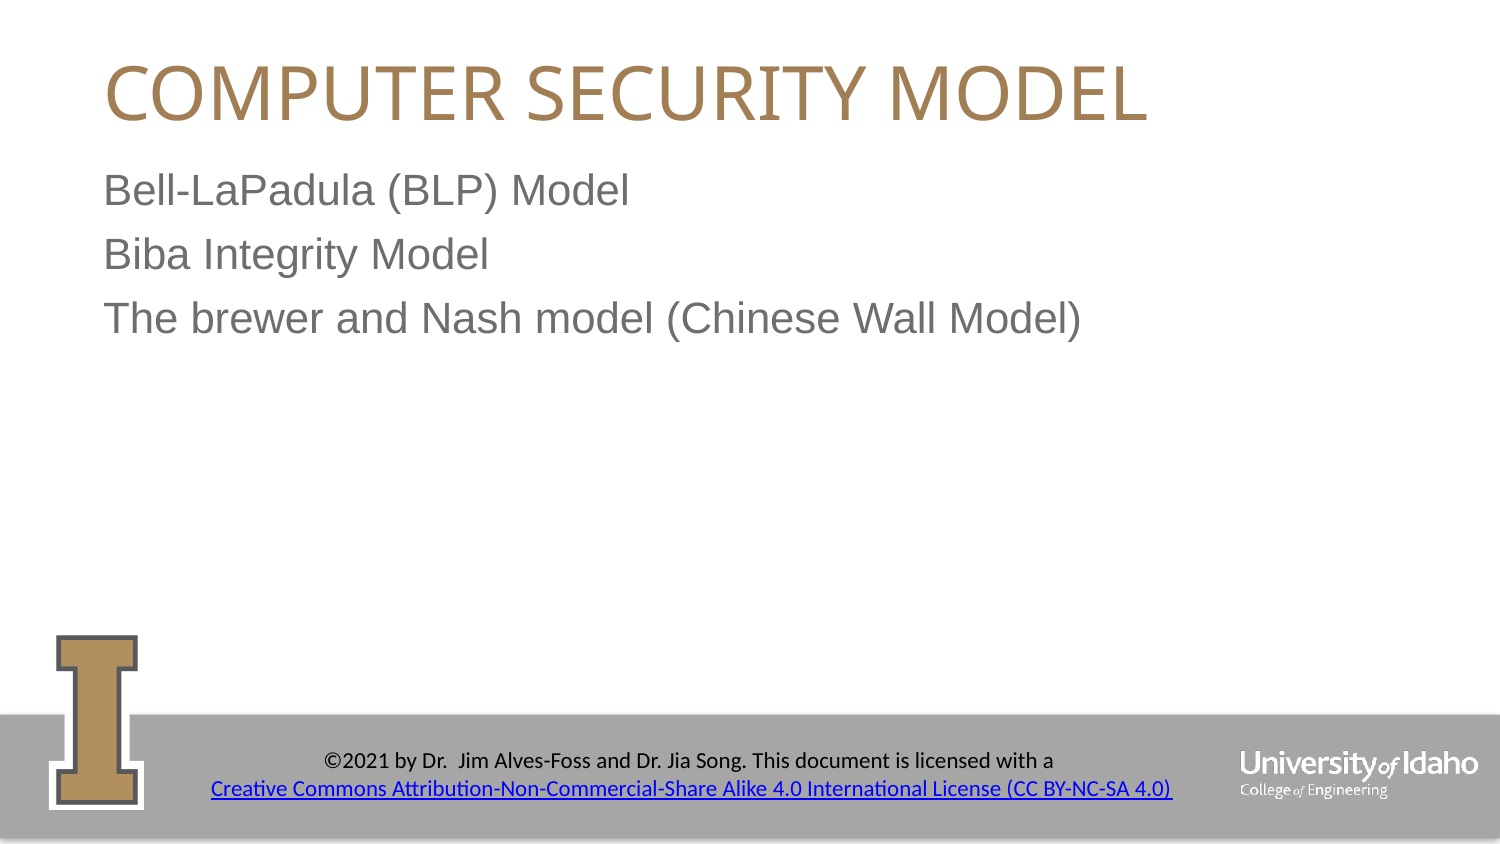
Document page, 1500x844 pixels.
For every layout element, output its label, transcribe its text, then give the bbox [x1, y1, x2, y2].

list Bell-LaPadula (BLP) Model Biba Integrity Model The brewer and Nash model (Chinese Wall Model) [103, 169, 1397, 760]
title Computer security model [103, 44, 1397, 158]
